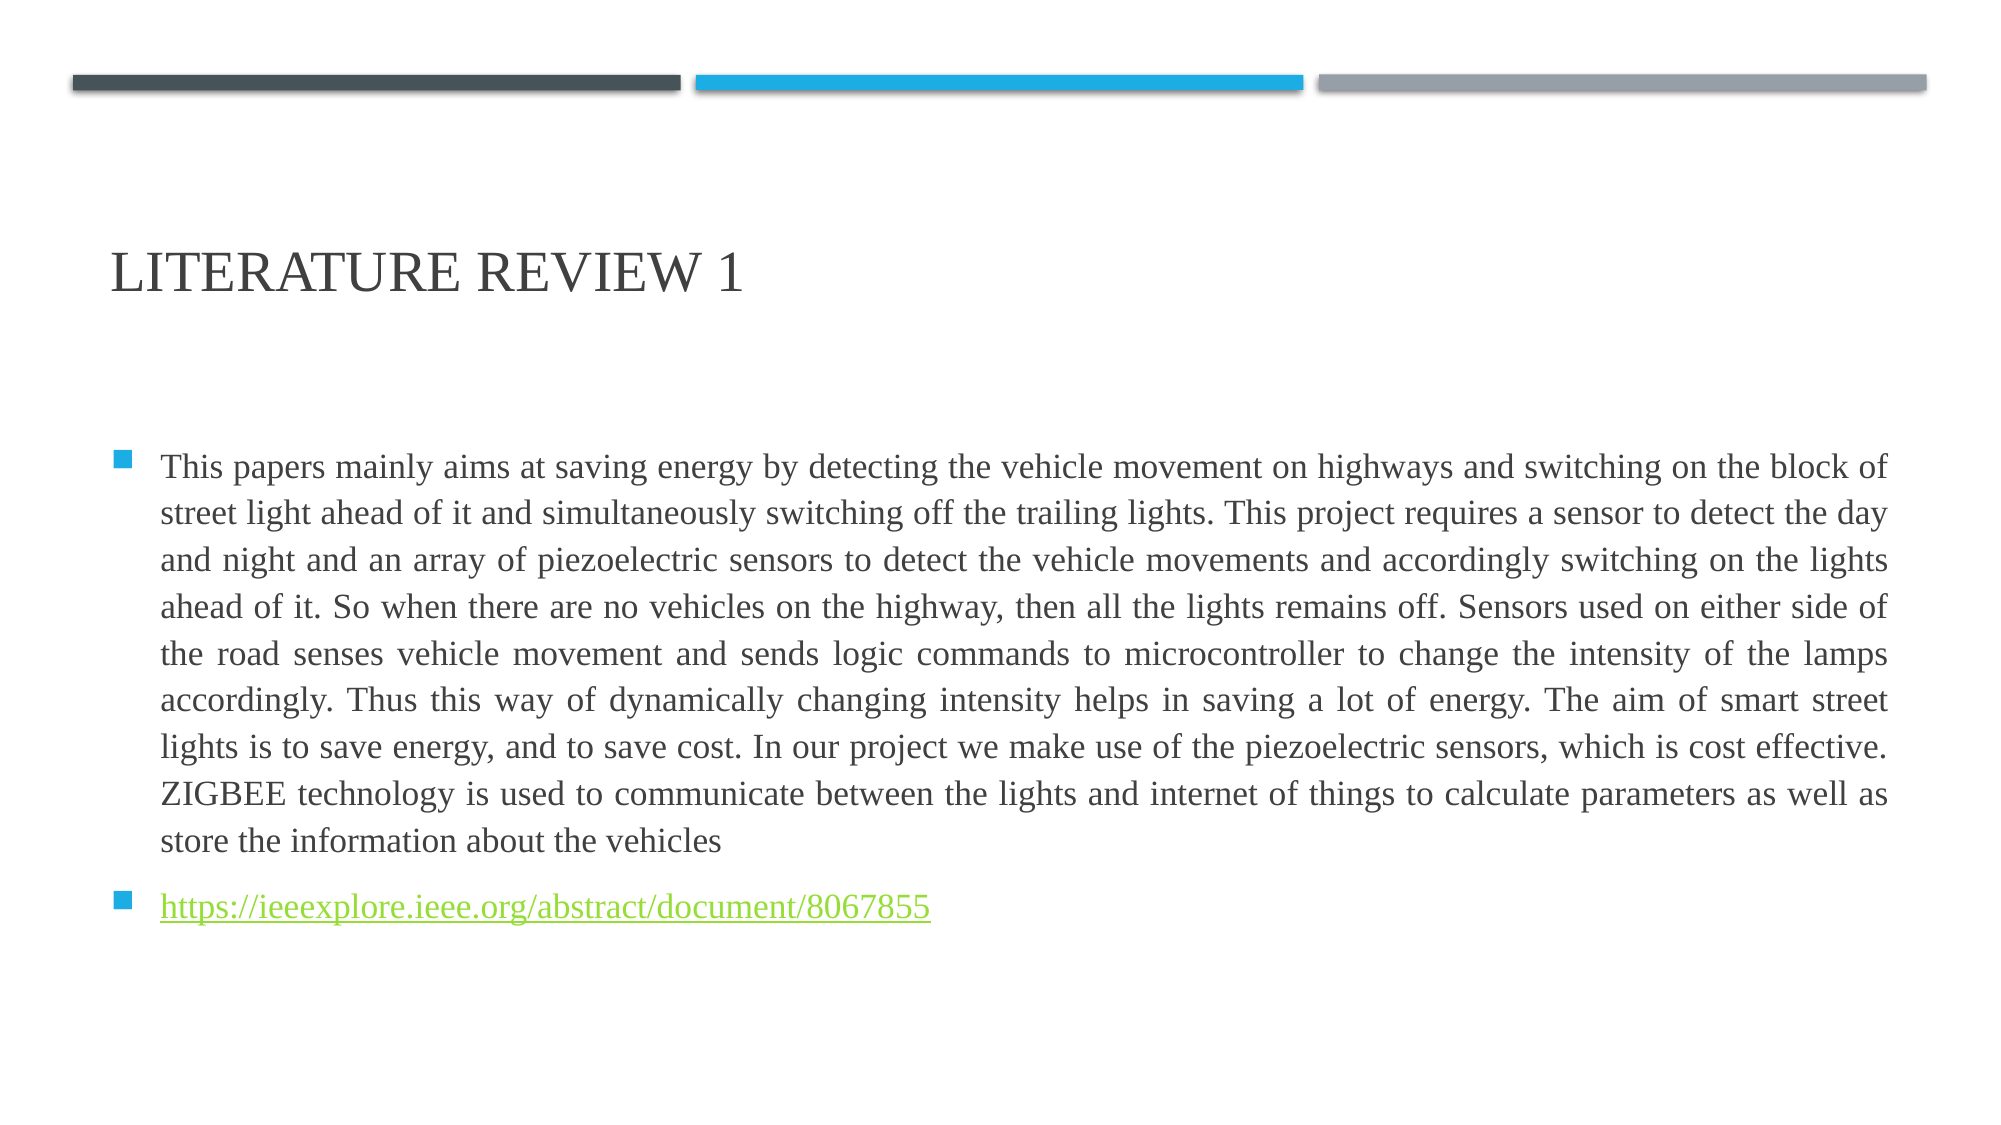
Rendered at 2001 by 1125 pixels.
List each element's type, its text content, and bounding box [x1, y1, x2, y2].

list This papers mainly aims at saving energy by detecting the vehicle movement on highways and switching on the block of street light ahead of it and simultaneously switching off the trailing lights. This project requires a sensor to detect the day and night and an array of piezoelectric sensors to detect the vehicle movements and accordingly switching on the lights ahead of it. So when there are no vehicles on the highway, then all the lights remains off. Sensors used on either side of the road senses vehicle movement and sends logic commands to microcontroller to change the intensity of the lamps accordingly. Thus this way of dynamically changing intensity helps in saving a lot of energy. The aim of smart street lights is to save energy, and to save cost. In our project we make use of the piezoelectric sensors, which is cost effective. ZIGBEE technology is used to communicate between the lights and internet of things to calculate parameters as well as store the information about the vehicles https://ieeexplore.ieee.org/abstract/document/8067855 [95, 383, 1905, 981]
title LITERATURE REVIEW 1 [95, 115, 1905, 311]
